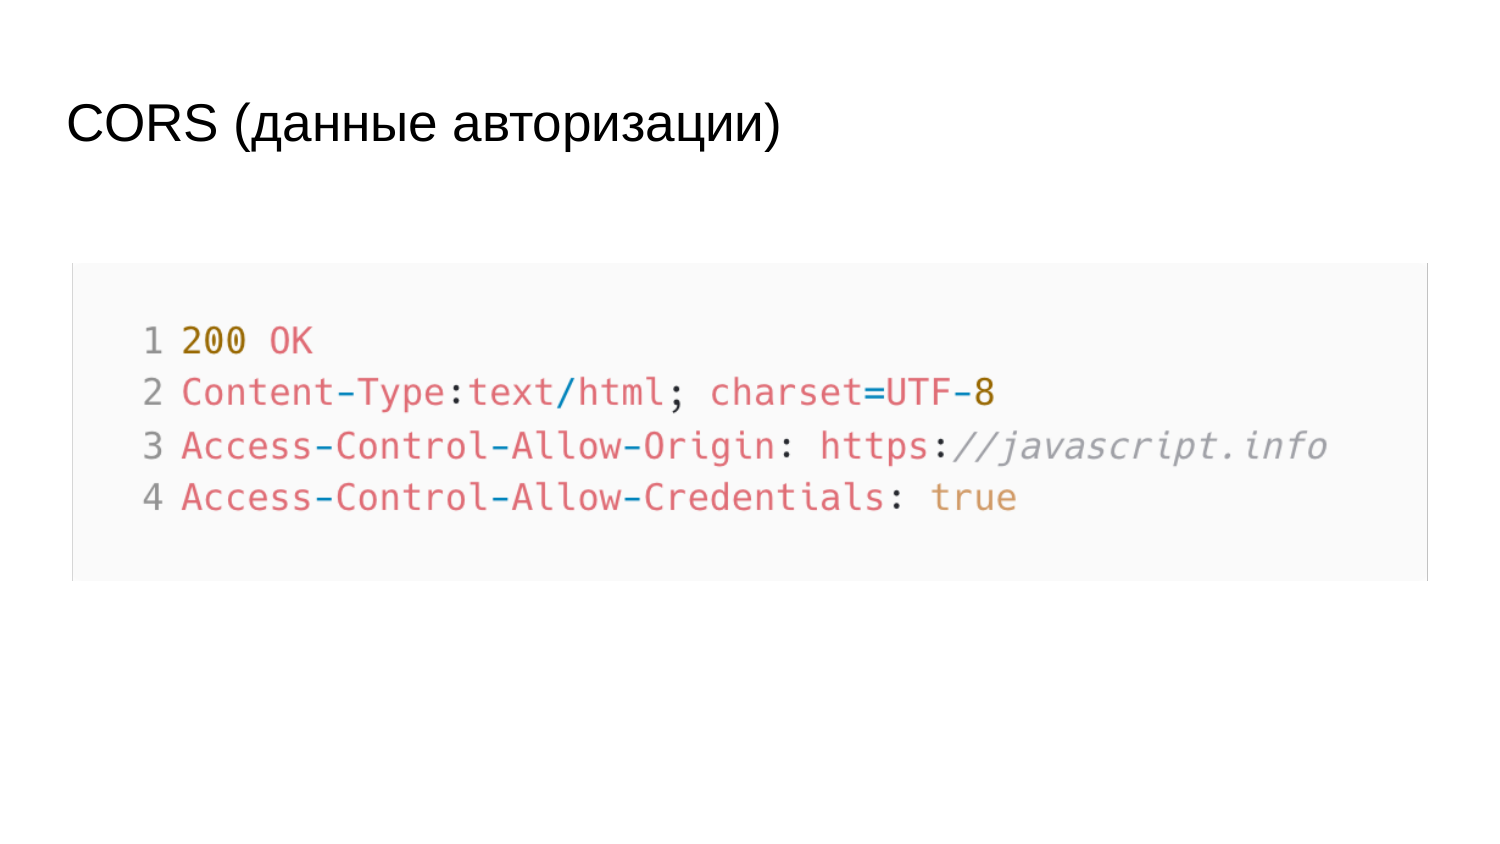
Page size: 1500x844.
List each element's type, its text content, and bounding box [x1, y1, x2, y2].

title CORS (данные авторизации) [51, 72, 1449, 167]
picture [70, 263, 1430, 581]
